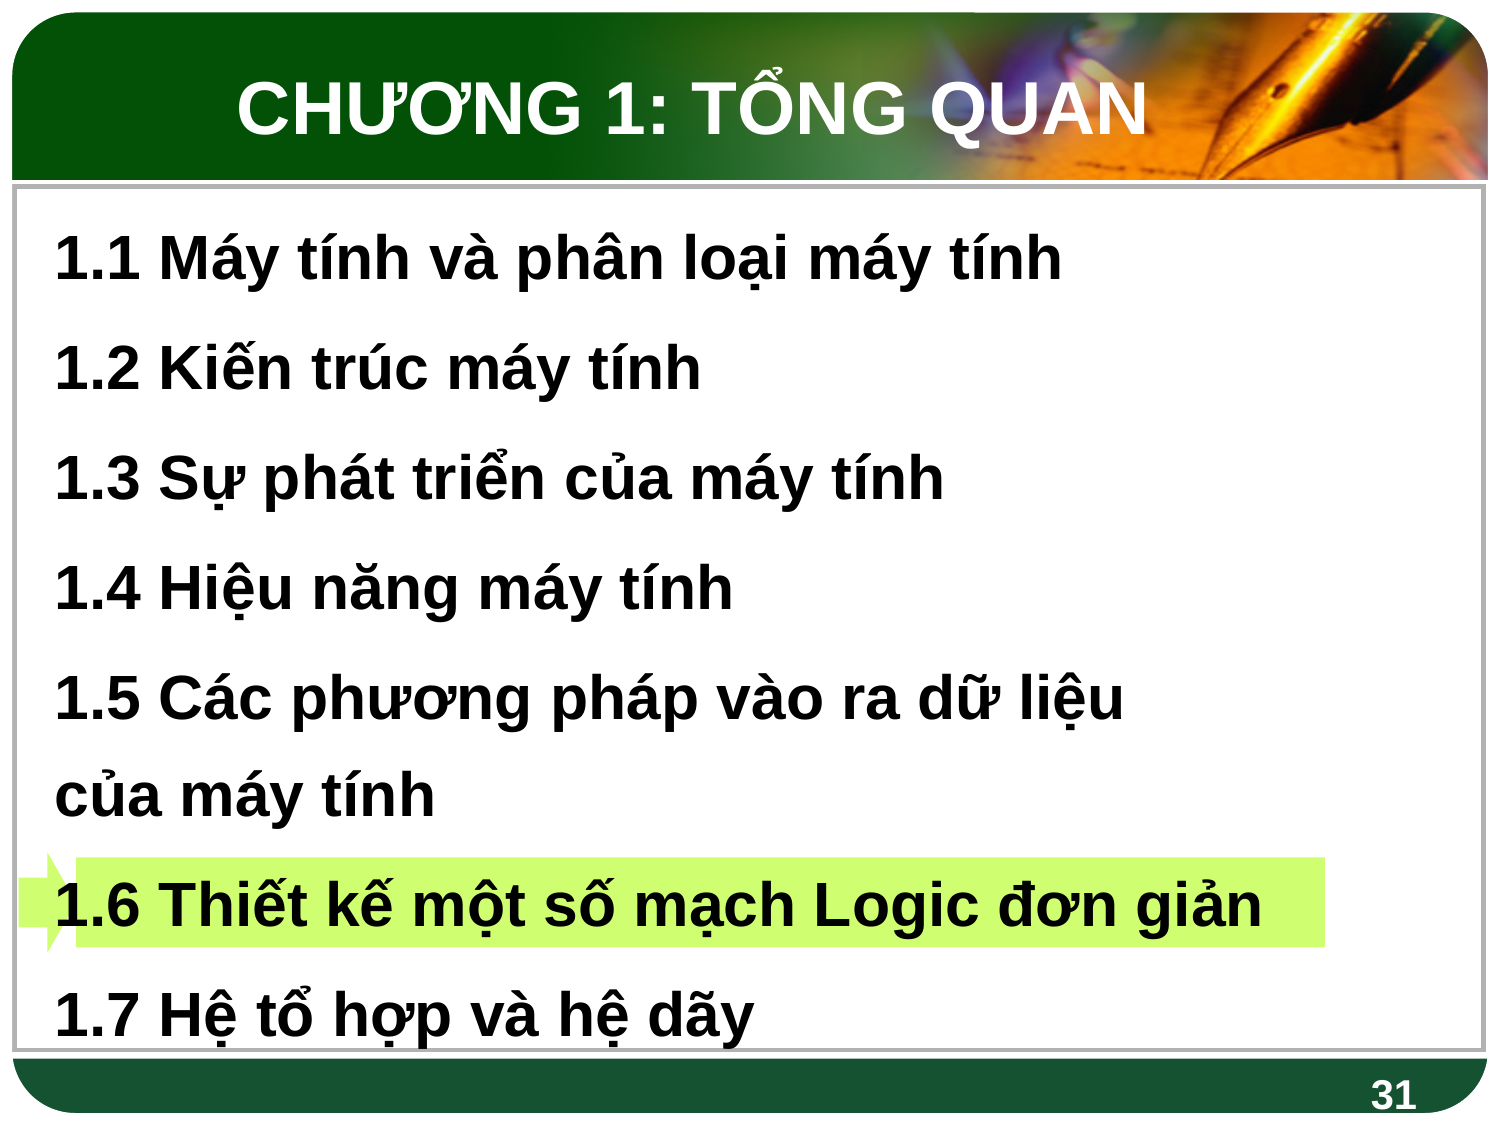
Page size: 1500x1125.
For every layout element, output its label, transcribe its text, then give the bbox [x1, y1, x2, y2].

list 1.1 Máy tính và phân loại máy tính 1.2 Kiến trúc máy tính 1.3 Sự phát triển của máy tính 1.4 Hiệu năng máy tính 1.5 Các phương pháp vào ra dữ liệu của máy tính 1.6 Thiết kế một số mạch Logic đơn giản 1.7 Hệ tổ hợp và hệ dãy [39, 187, 1497, 1038]
picture [13, 13, 1487, 180]
text_box CHƯƠNG 1: TỔNG QUAN [24, 52, 1363, 145]
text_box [18, 852, 1326, 953]
